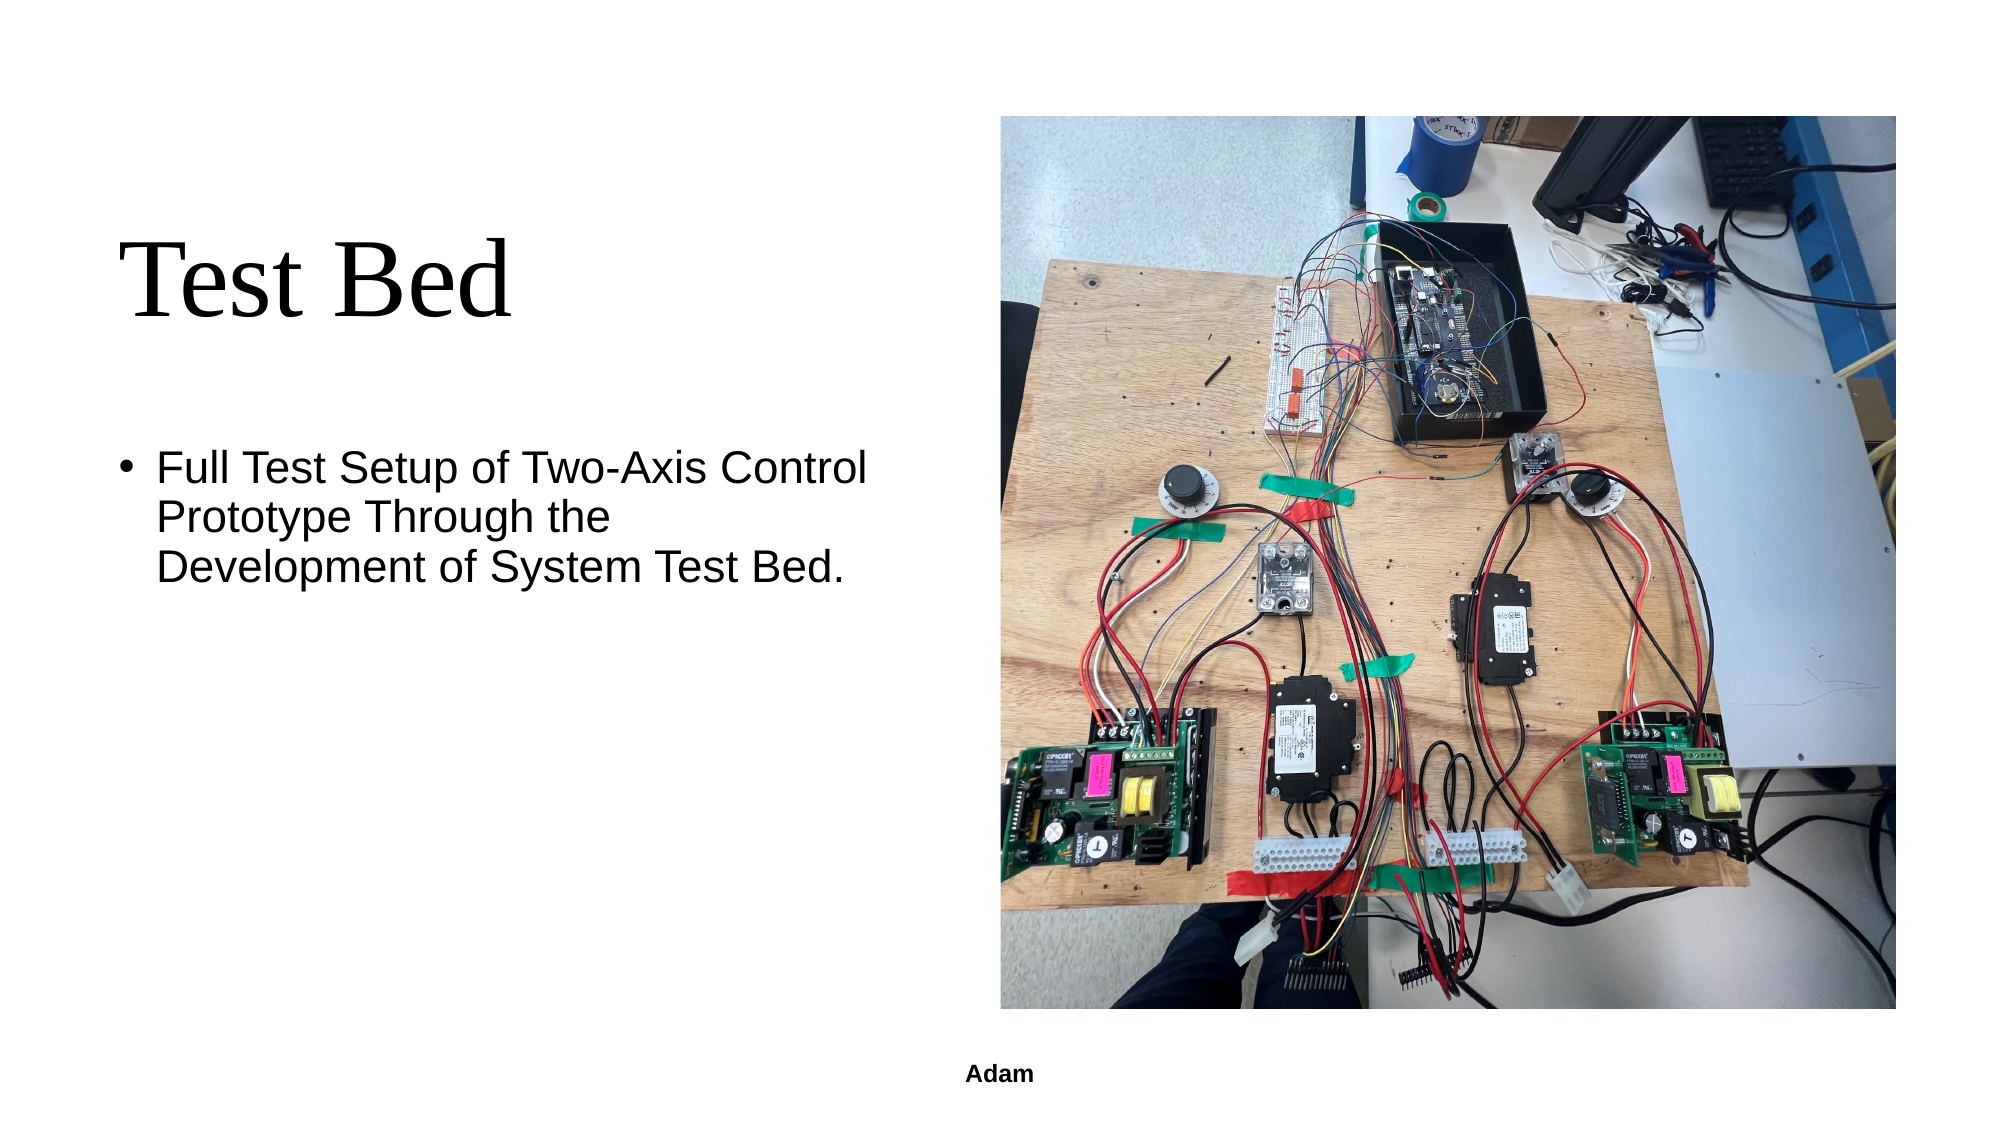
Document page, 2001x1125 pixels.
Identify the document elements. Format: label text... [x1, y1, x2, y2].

footer Adam [662, 1042, 1338, 1103]
list Full Test Setup of Two-Axis Control Prototype Through the Development of System Test Bed. [103, 436, 894, 1019]
title Test Bed [103, 104, 894, 348]
picture [1000, 116, 1896, 1009]
